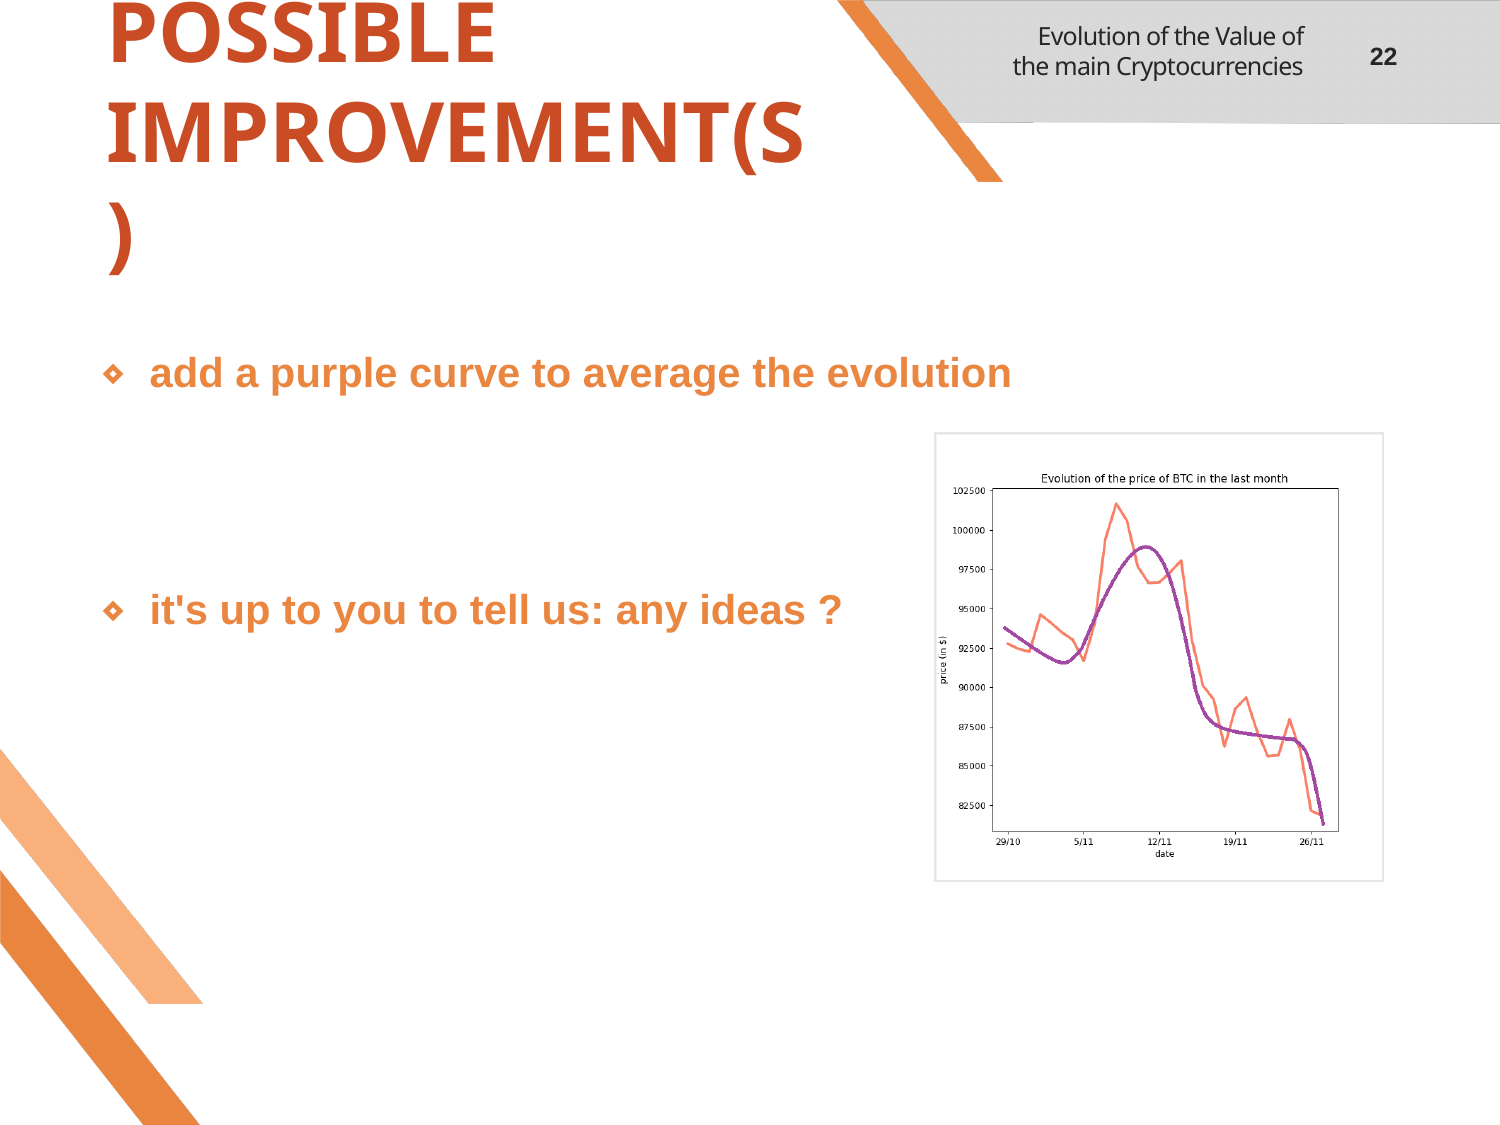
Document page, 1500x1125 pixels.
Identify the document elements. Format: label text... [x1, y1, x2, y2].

slide_number 22 [1342, 28, 1425, 78]
title POSSIBLE IMPROVEMENT(S) [76, 77, 833, 182]
picture [0, 745, 200, 1125]
text_box Evolution of the Value of the main Cryptocurrencies [848, 18, 1319, 88]
picture [837, 0, 1500, 182]
list ⋄ add a purple curve to average the evolution ⋄ it's up to you to tell us: any ideas ? [75, 338, 1425, 1013]
picture [934, 432, 1384, 882]
